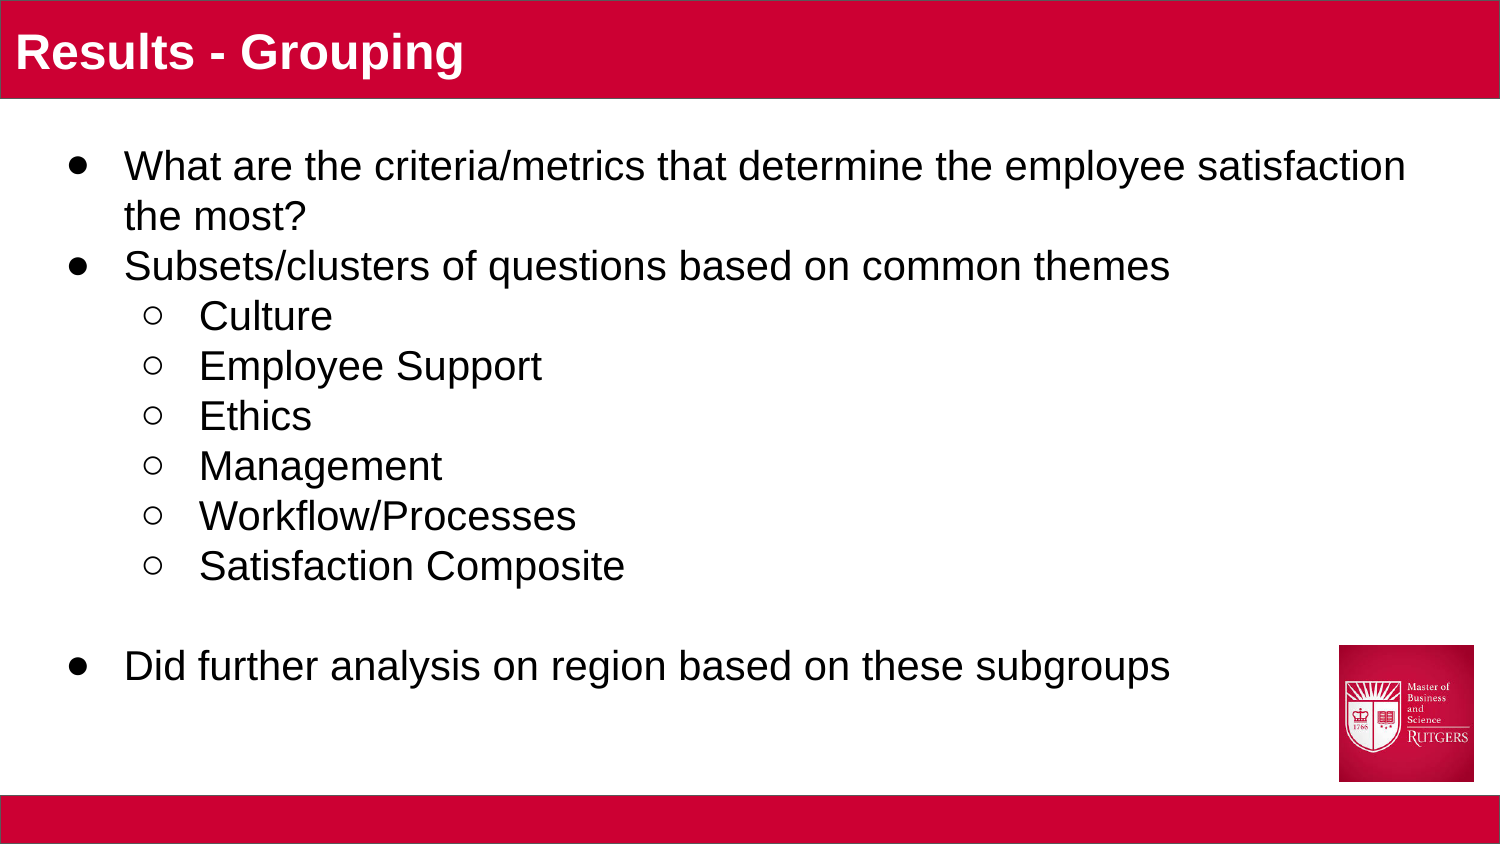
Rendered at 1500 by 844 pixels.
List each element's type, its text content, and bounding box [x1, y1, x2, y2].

text_box [0, 795, 1500, 844]
text_box Results - Grouping [0, 0, 1500, 99]
text_box What are the criteria/metrics that determine the employee satisfaction the most? Subsets/clusters of questions based on common themes Culture Employee Support Ethics Management Workflow/Processes Satisfaction Composite Did further analysis on region based on these subgroups [33, 123, 1463, 743]
picture [1338, 645, 1474, 782]
